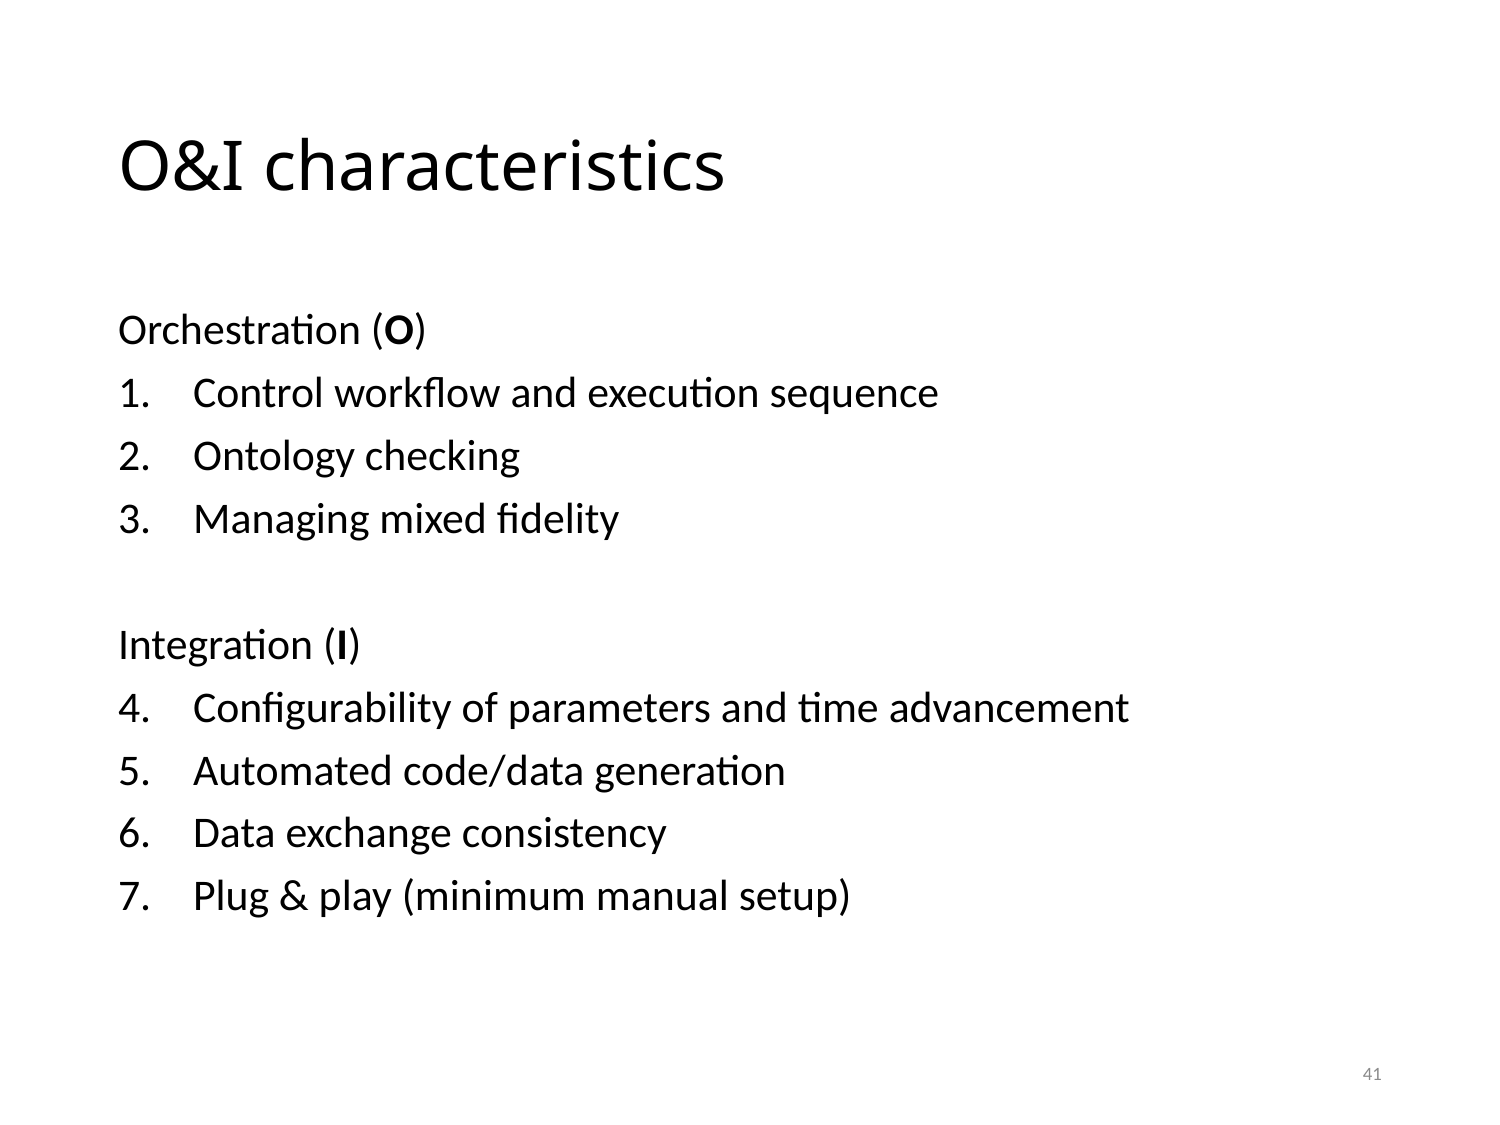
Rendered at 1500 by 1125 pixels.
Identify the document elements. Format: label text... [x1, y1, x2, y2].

list Orchestration (O) Control workflow and execution sequence Ontology checking Managing mixed fidelity Integration (I) Configurability of parameters and time advancement Automated code/data generation Data exchange consistency Plug & play (minimum manual setup) [103, 299, 1397, 1014]
slide_number 41 [1059, 1042, 1397, 1103]
title O&I characteristics [103, 59, 1397, 278]
